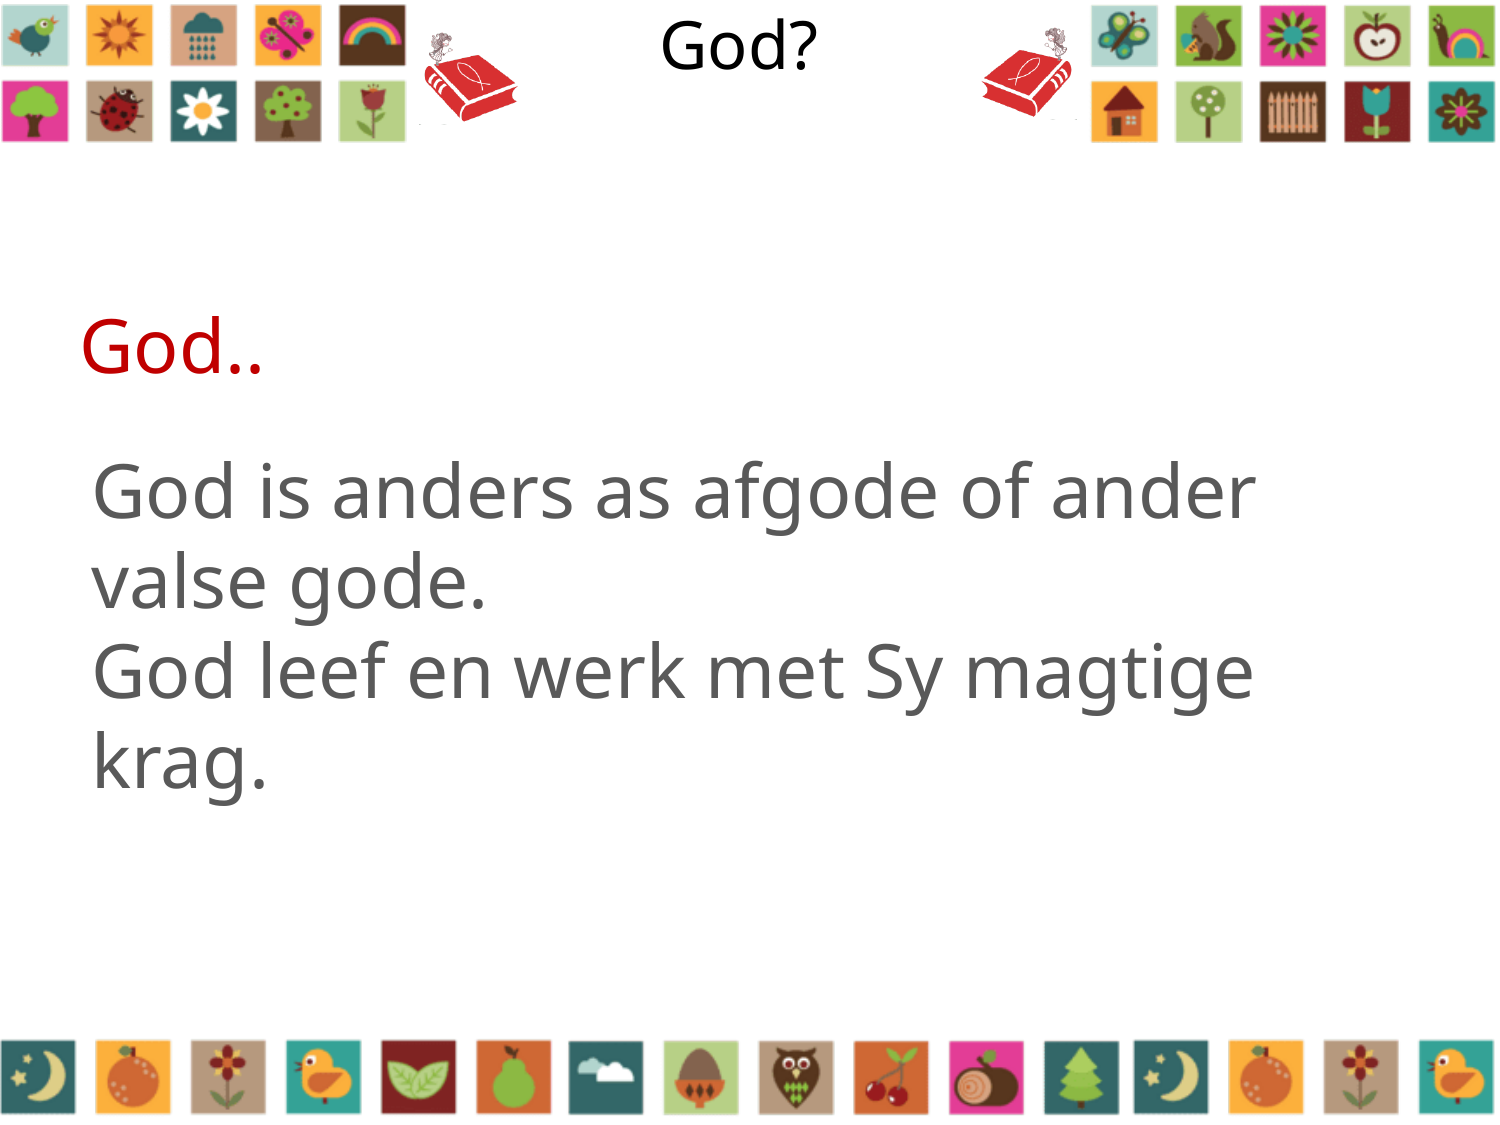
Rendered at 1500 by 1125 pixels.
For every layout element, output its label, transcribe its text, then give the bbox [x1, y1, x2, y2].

text_box God is anders as afgode of ander valse gode. God leef en werk met Sy magtige krag. [76, 436, 1424, 812]
text_box God.. [64, 290, 1412, 396]
text_box God? [414, 0, 1080, 91]
picture [0, 3, 550, 150]
picture [950, 3, 1500, 150]
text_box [0, 1028, 1500, 1118]
